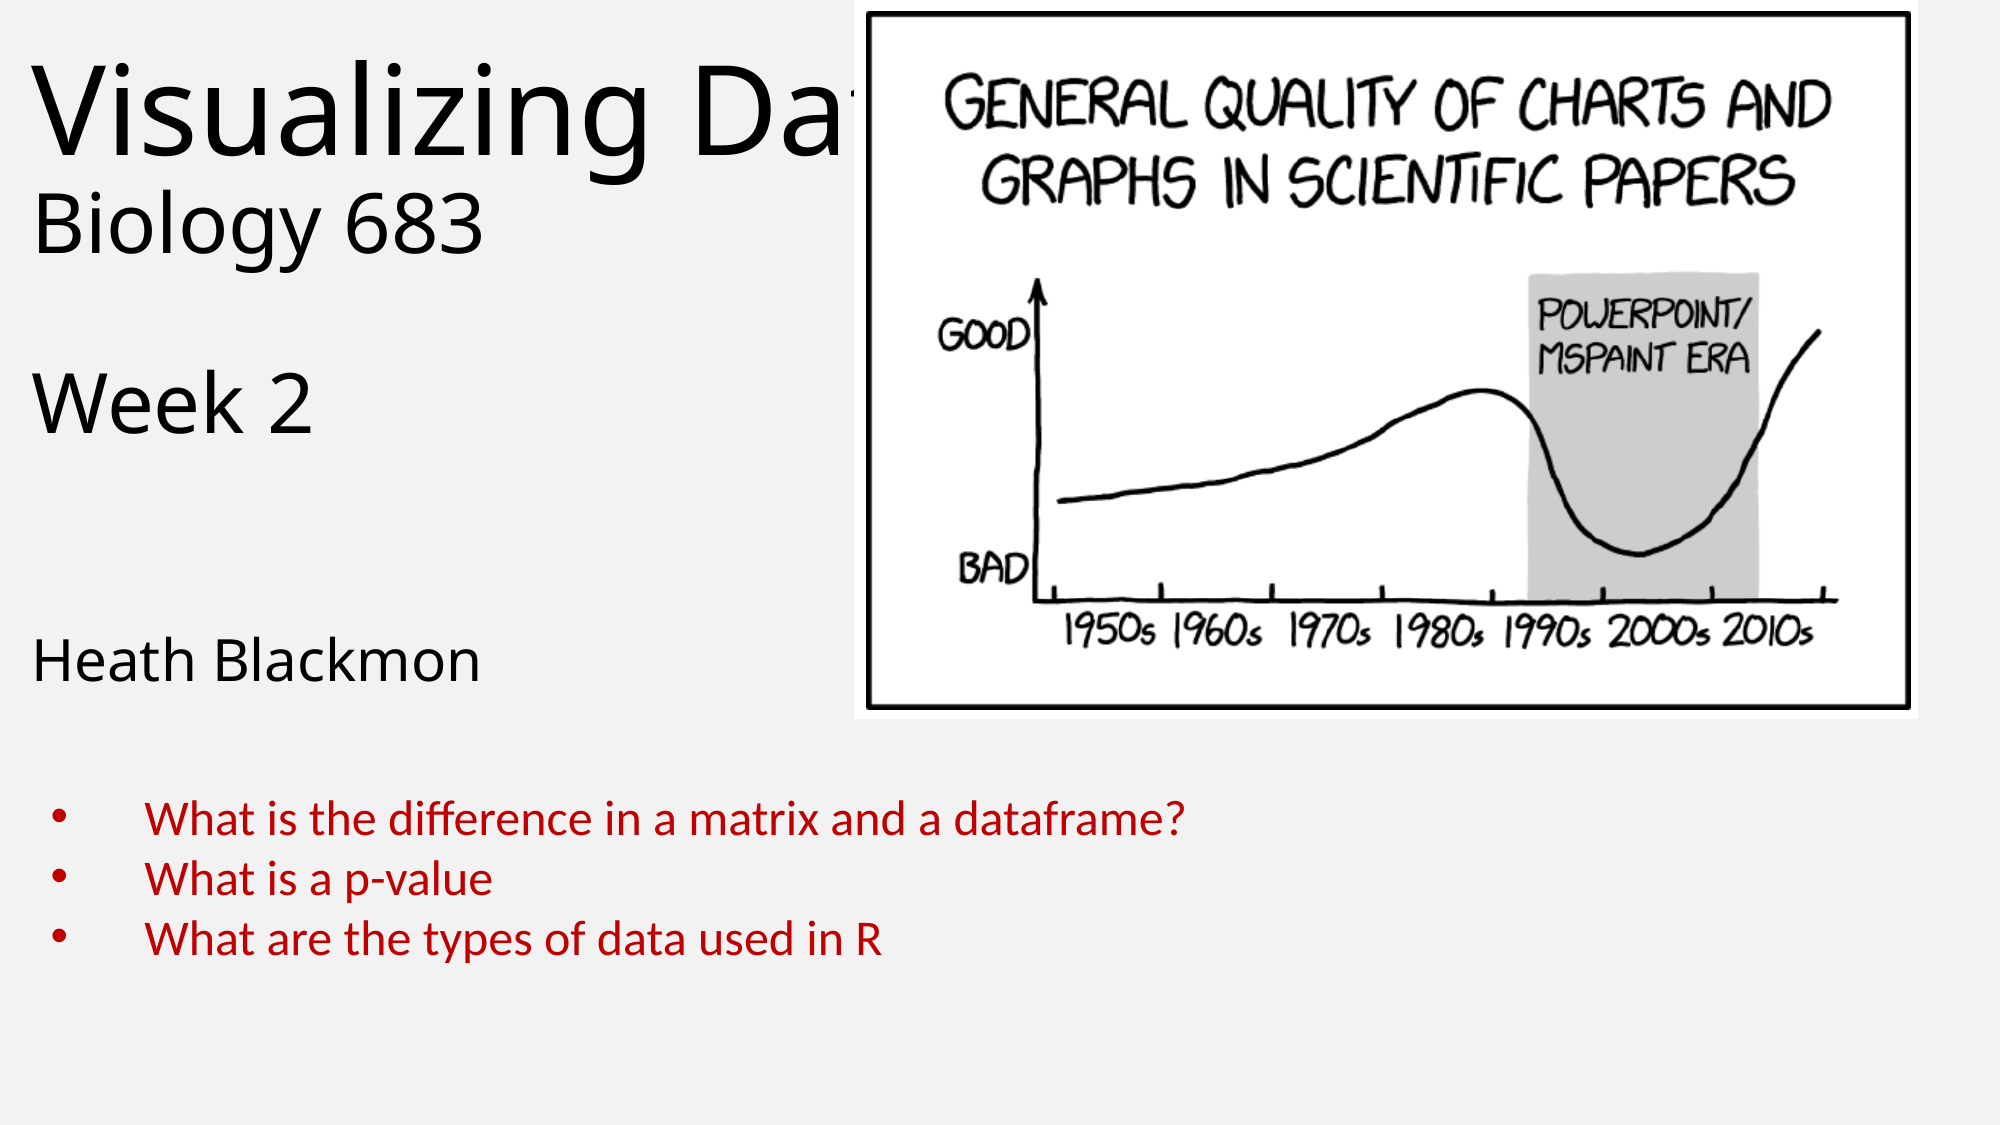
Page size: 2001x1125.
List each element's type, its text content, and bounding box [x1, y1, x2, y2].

picture [854, 0, 1918, 719]
title Visualizing Data Biology 683 Week 2 Heath Blackmon [16, 0, 854, 702]
text_box What is the difference in a matrix and a dataframe? What is a p-value What are the types of data used in R [35, 778, 1250, 1033]
